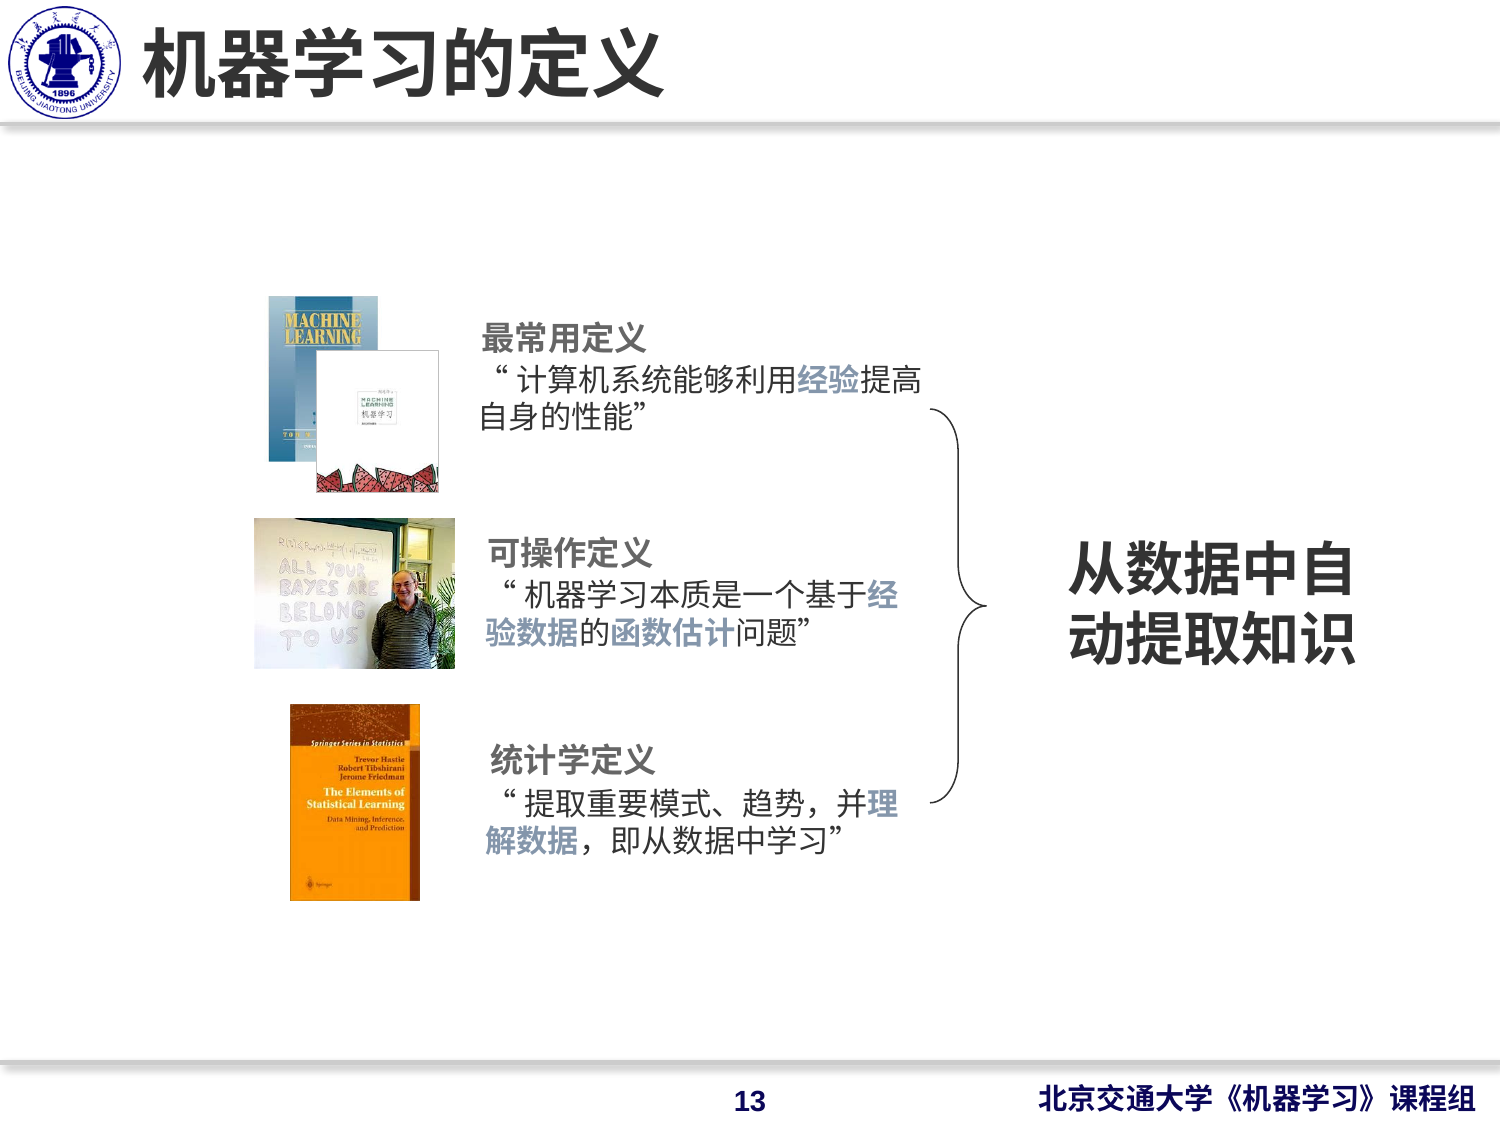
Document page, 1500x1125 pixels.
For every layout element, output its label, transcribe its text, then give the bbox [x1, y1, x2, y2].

text_box 从数据中自动提取知识 [987, 524, 1395, 680]
text_box 可操作定义 [472, 525, 688, 580]
text_box [930, 409, 987, 803]
picture [290, 704, 420, 902]
text_box “提取重要模式、趋势，并理解数据，即从数据中学习” [470, 776, 941, 866]
title 机器学习的定义 [141, 29, 1429, 107]
text_box 统计学定义 [475, 731, 786, 786]
text_box “机器学习本质是一个基于经验数据的函数估计问题” [470, 568, 930, 658]
picture [254, 518, 455, 669]
picture [240, 296, 438, 493]
text_box “计算机系统能够利用经验提高自身的性能” [441, 352, 949, 443]
text_box 最常用定义 [466, 309, 683, 365]
picture [8, 6, 121, 119]
